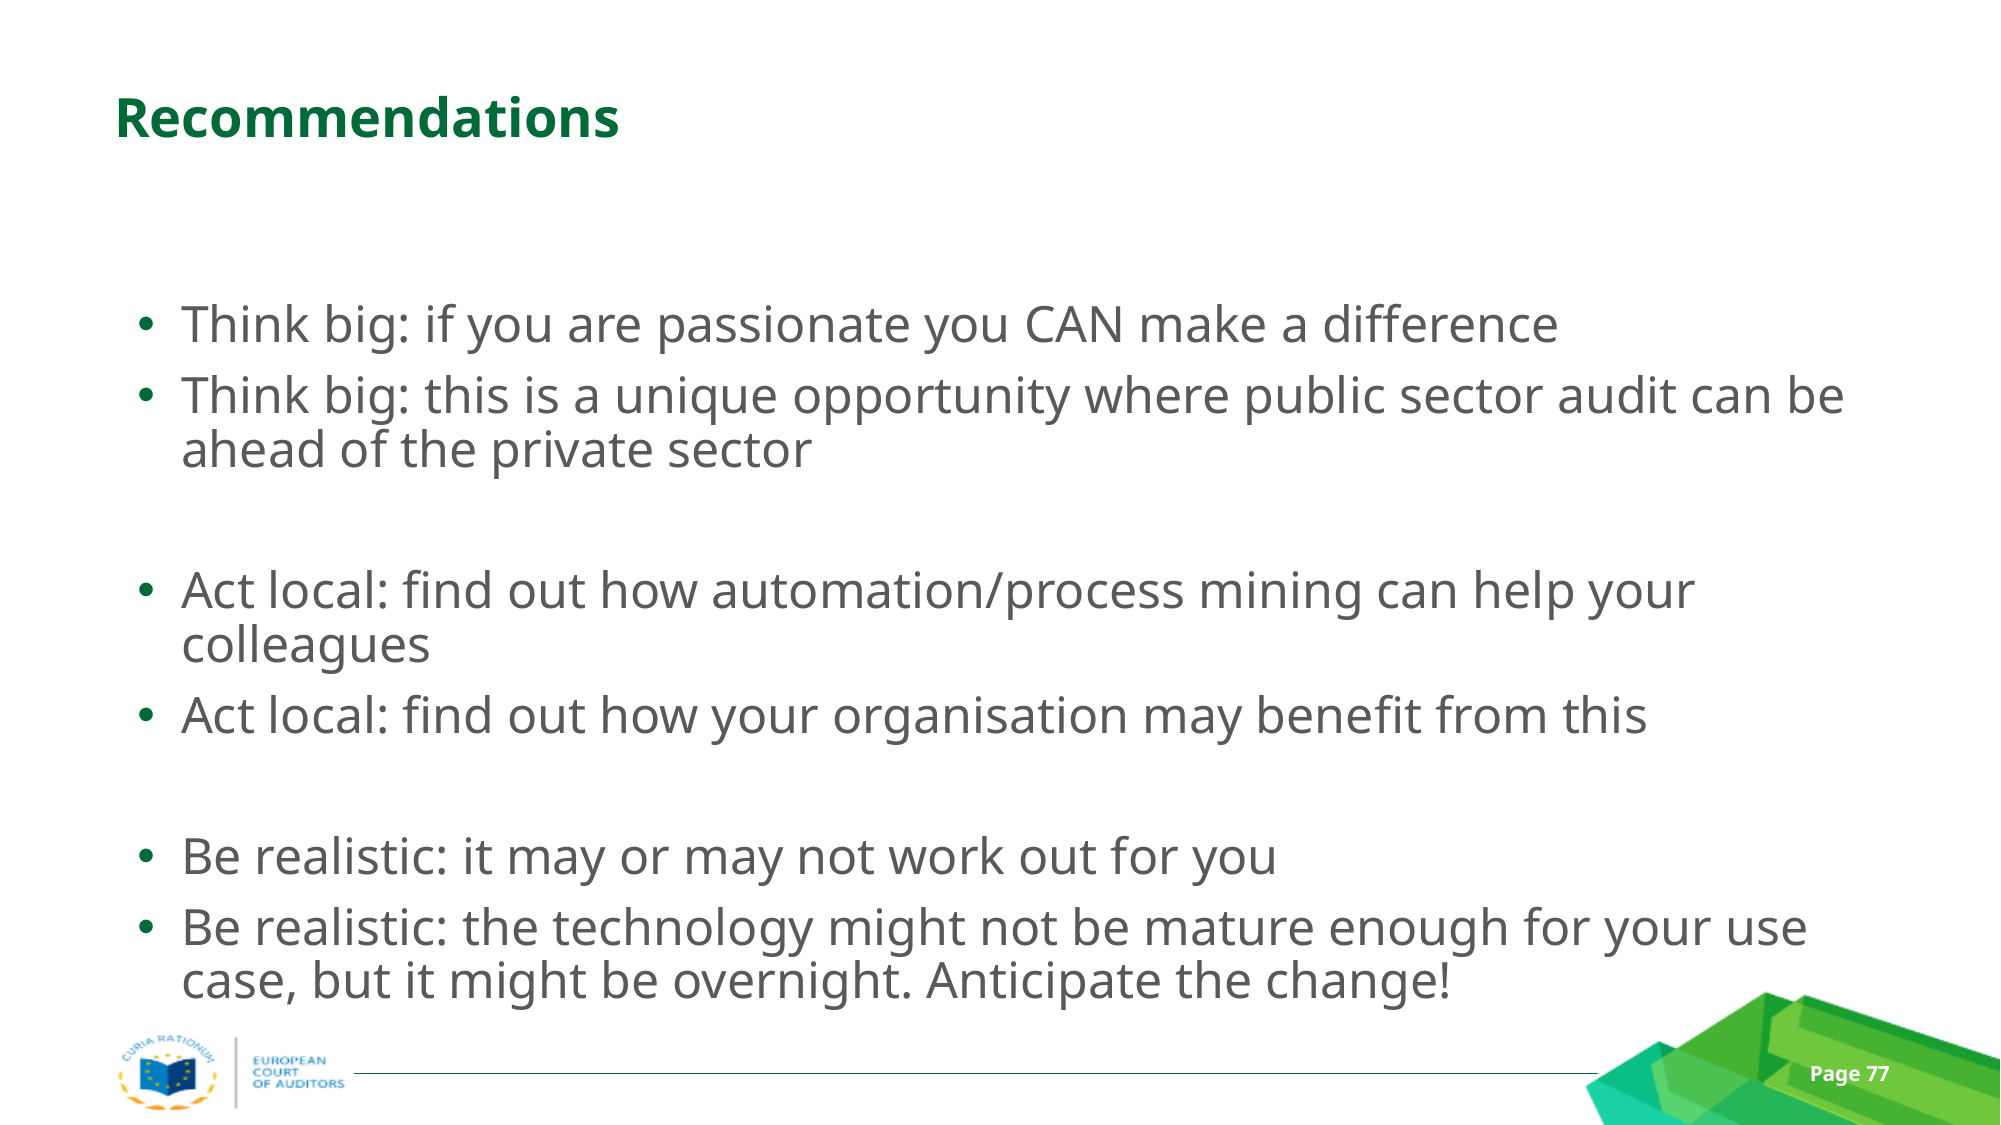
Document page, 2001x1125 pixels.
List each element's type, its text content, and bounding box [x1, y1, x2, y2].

slide_number Page 77 [1496, 1053, 1890, 1095]
picture [109, 1028, 354, 1118]
list Think big: if you are passionate you CAN make a difference Think big: this is a unique opportunity where public sector audit can be ahead of the private sector Act local: find out how automation/process mining can help your colleagues Act local: find out how your organisation may benefit from this Be realistic: it may or may not work out for you Be realistic: the technology might not be mature enough for your use case, but it might be overnight. Anticipate the change! [137, 299, 1863, 1014]
title Recommendations [114, 42, 1863, 149]
picture [1566, 987, 2000, 1125]
